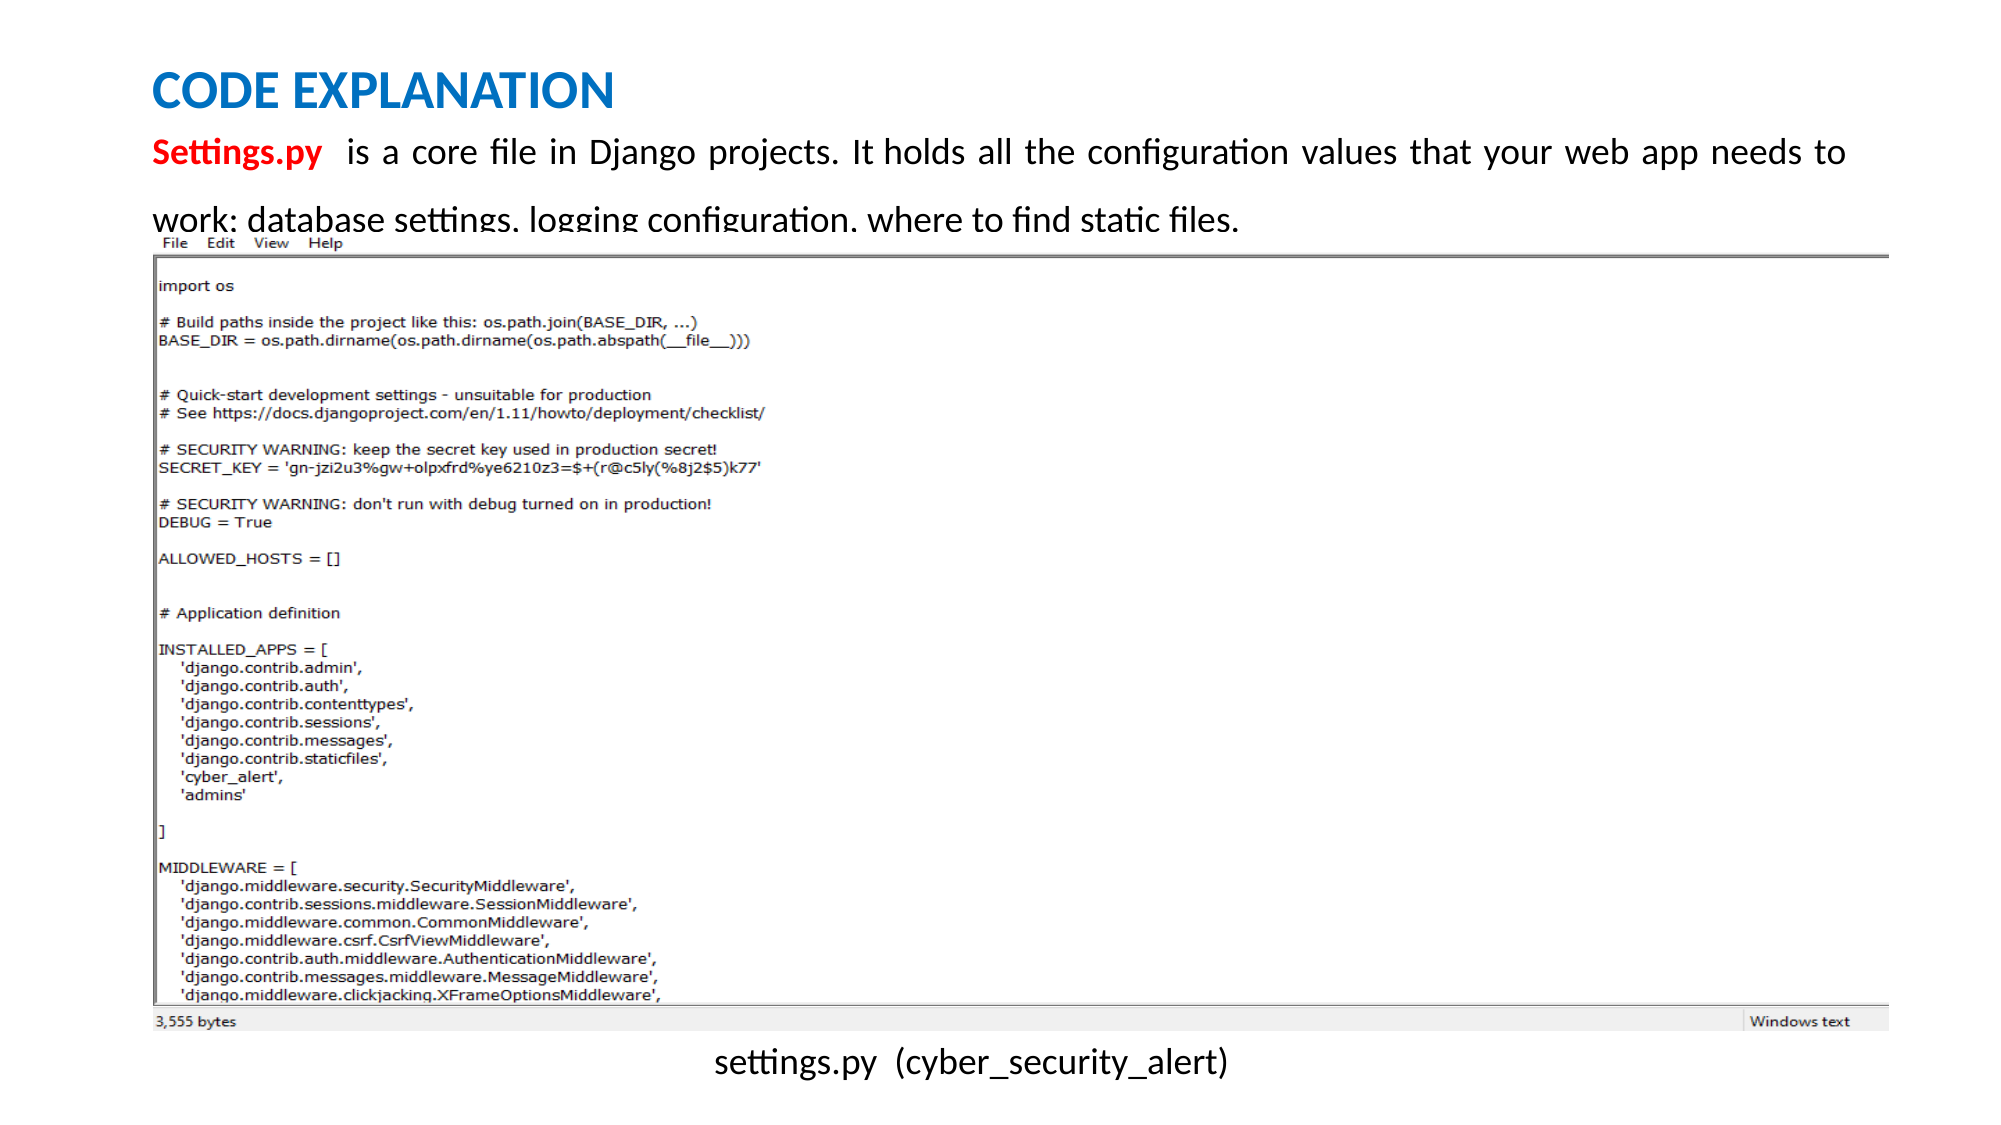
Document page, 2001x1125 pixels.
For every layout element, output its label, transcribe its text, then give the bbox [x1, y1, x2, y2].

text_box settings.py (cyber_security_alert) [699, 1031, 1390, 1090]
list Settings.py is a core file in Django projects. It holds all the configuration values that your web app needs to work; database settings, logging configuration, where to find static files. [137, 97, 1863, 1091]
title CODE EXPLANATION [137, 52, 1863, 97]
picture [153, 232, 1889, 1031]
